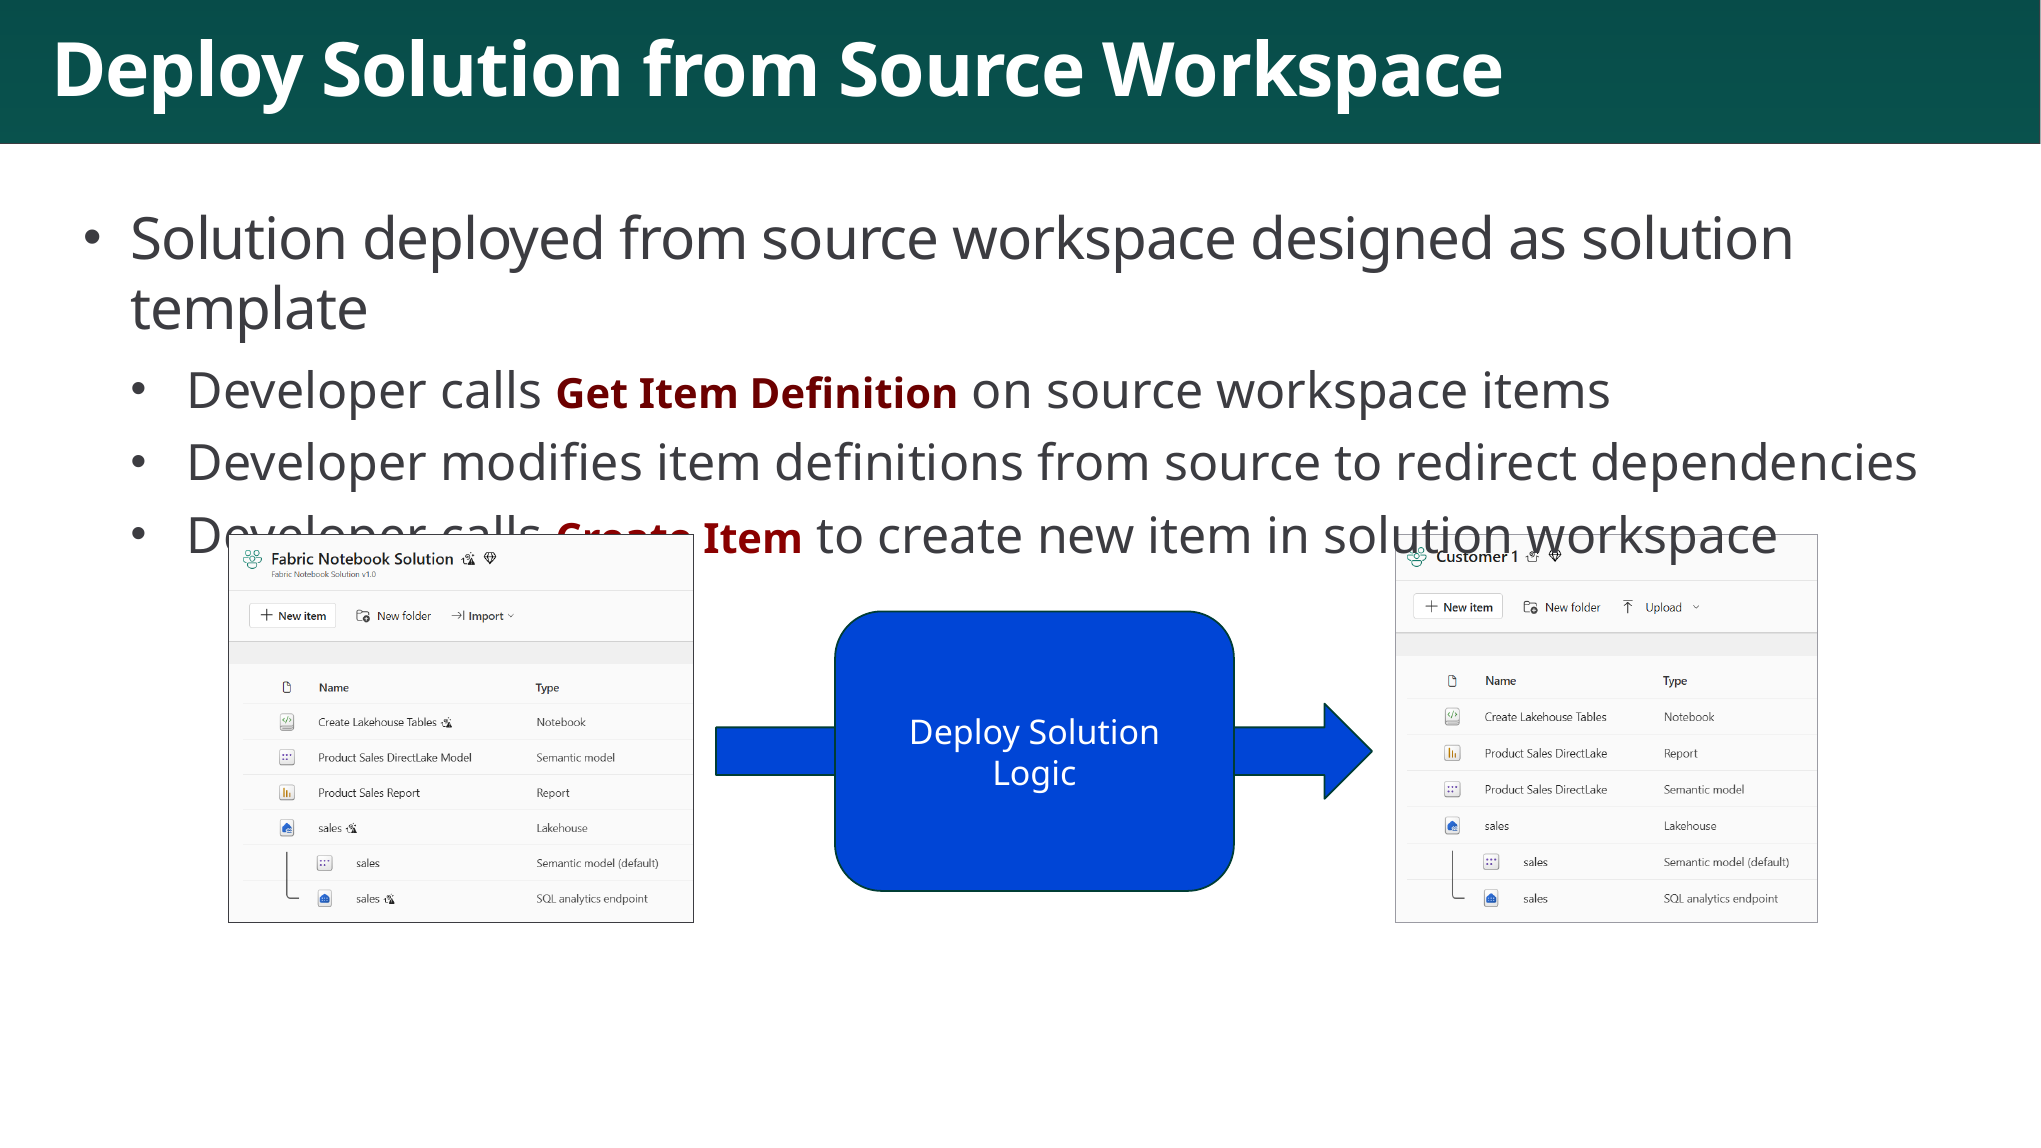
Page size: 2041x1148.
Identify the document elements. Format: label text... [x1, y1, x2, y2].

list Solution deployed from source workspace designed as solution template Developer calls Get Item Definition on source workspace items Developer modifies item definitions from source to redirect dependencies Developer calls Create Item to create new item in solution workspace [83, 201, 1988, 496]
title Deploy Solution from Source Workspace [51, 31, 1988, 113]
picture [228, 534, 694, 924]
text_box [1235, 702, 1373, 800]
picture [1395, 534, 1819, 924]
text_box [715, 726, 834, 776]
text_box Deploy Solution Logic [834, 610, 1235, 892]
